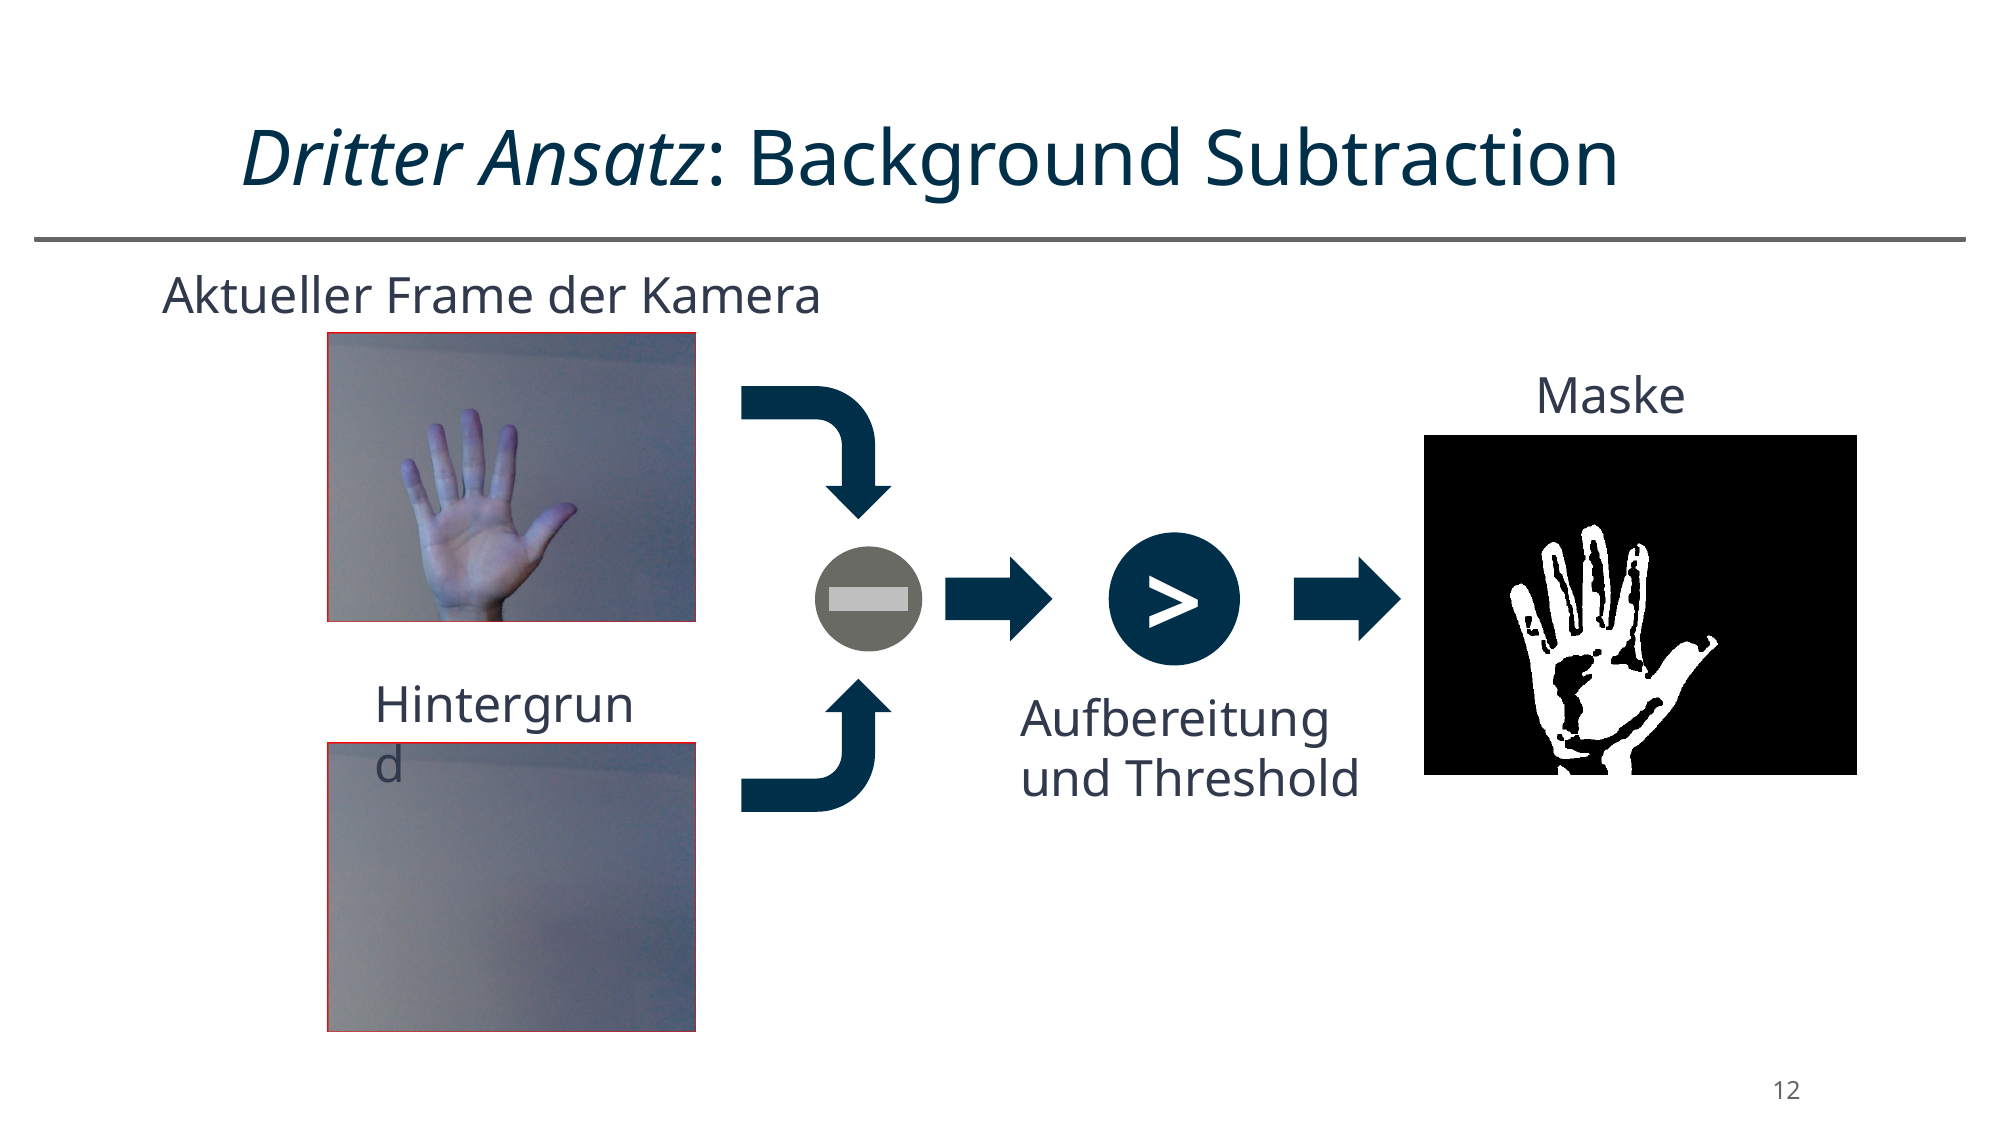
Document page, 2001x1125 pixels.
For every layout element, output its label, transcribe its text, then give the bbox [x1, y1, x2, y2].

text_box Hintergrund [359, 665, 679, 741]
text_box [1800, 237, 1966, 242]
text_box [34, 237, 225, 242]
text_box Aktueller Frame der Kamera [146, 256, 937, 333]
text_box > [1108, 532, 1240, 666]
picture [327, 742, 696, 1033]
text_box [945, 556, 1053, 642]
slide_number ‹#› [1553, 1058, 1816, 1125]
picture [1423, 434, 1857, 775]
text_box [814, 546, 923, 652]
text_box Aufbereitung und Threshold [1005, 678, 1415, 812]
text_box Maske [1519, 355, 1735, 432]
text_box [741, 386, 892, 520]
title Dritter Ansatz: Background Subtraction [225, 112, 1800, 246]
text_box [741, 678, 892, 812]
text_box [1293, 556, 1402, 642]
picture [327, 332, 696, 622]
